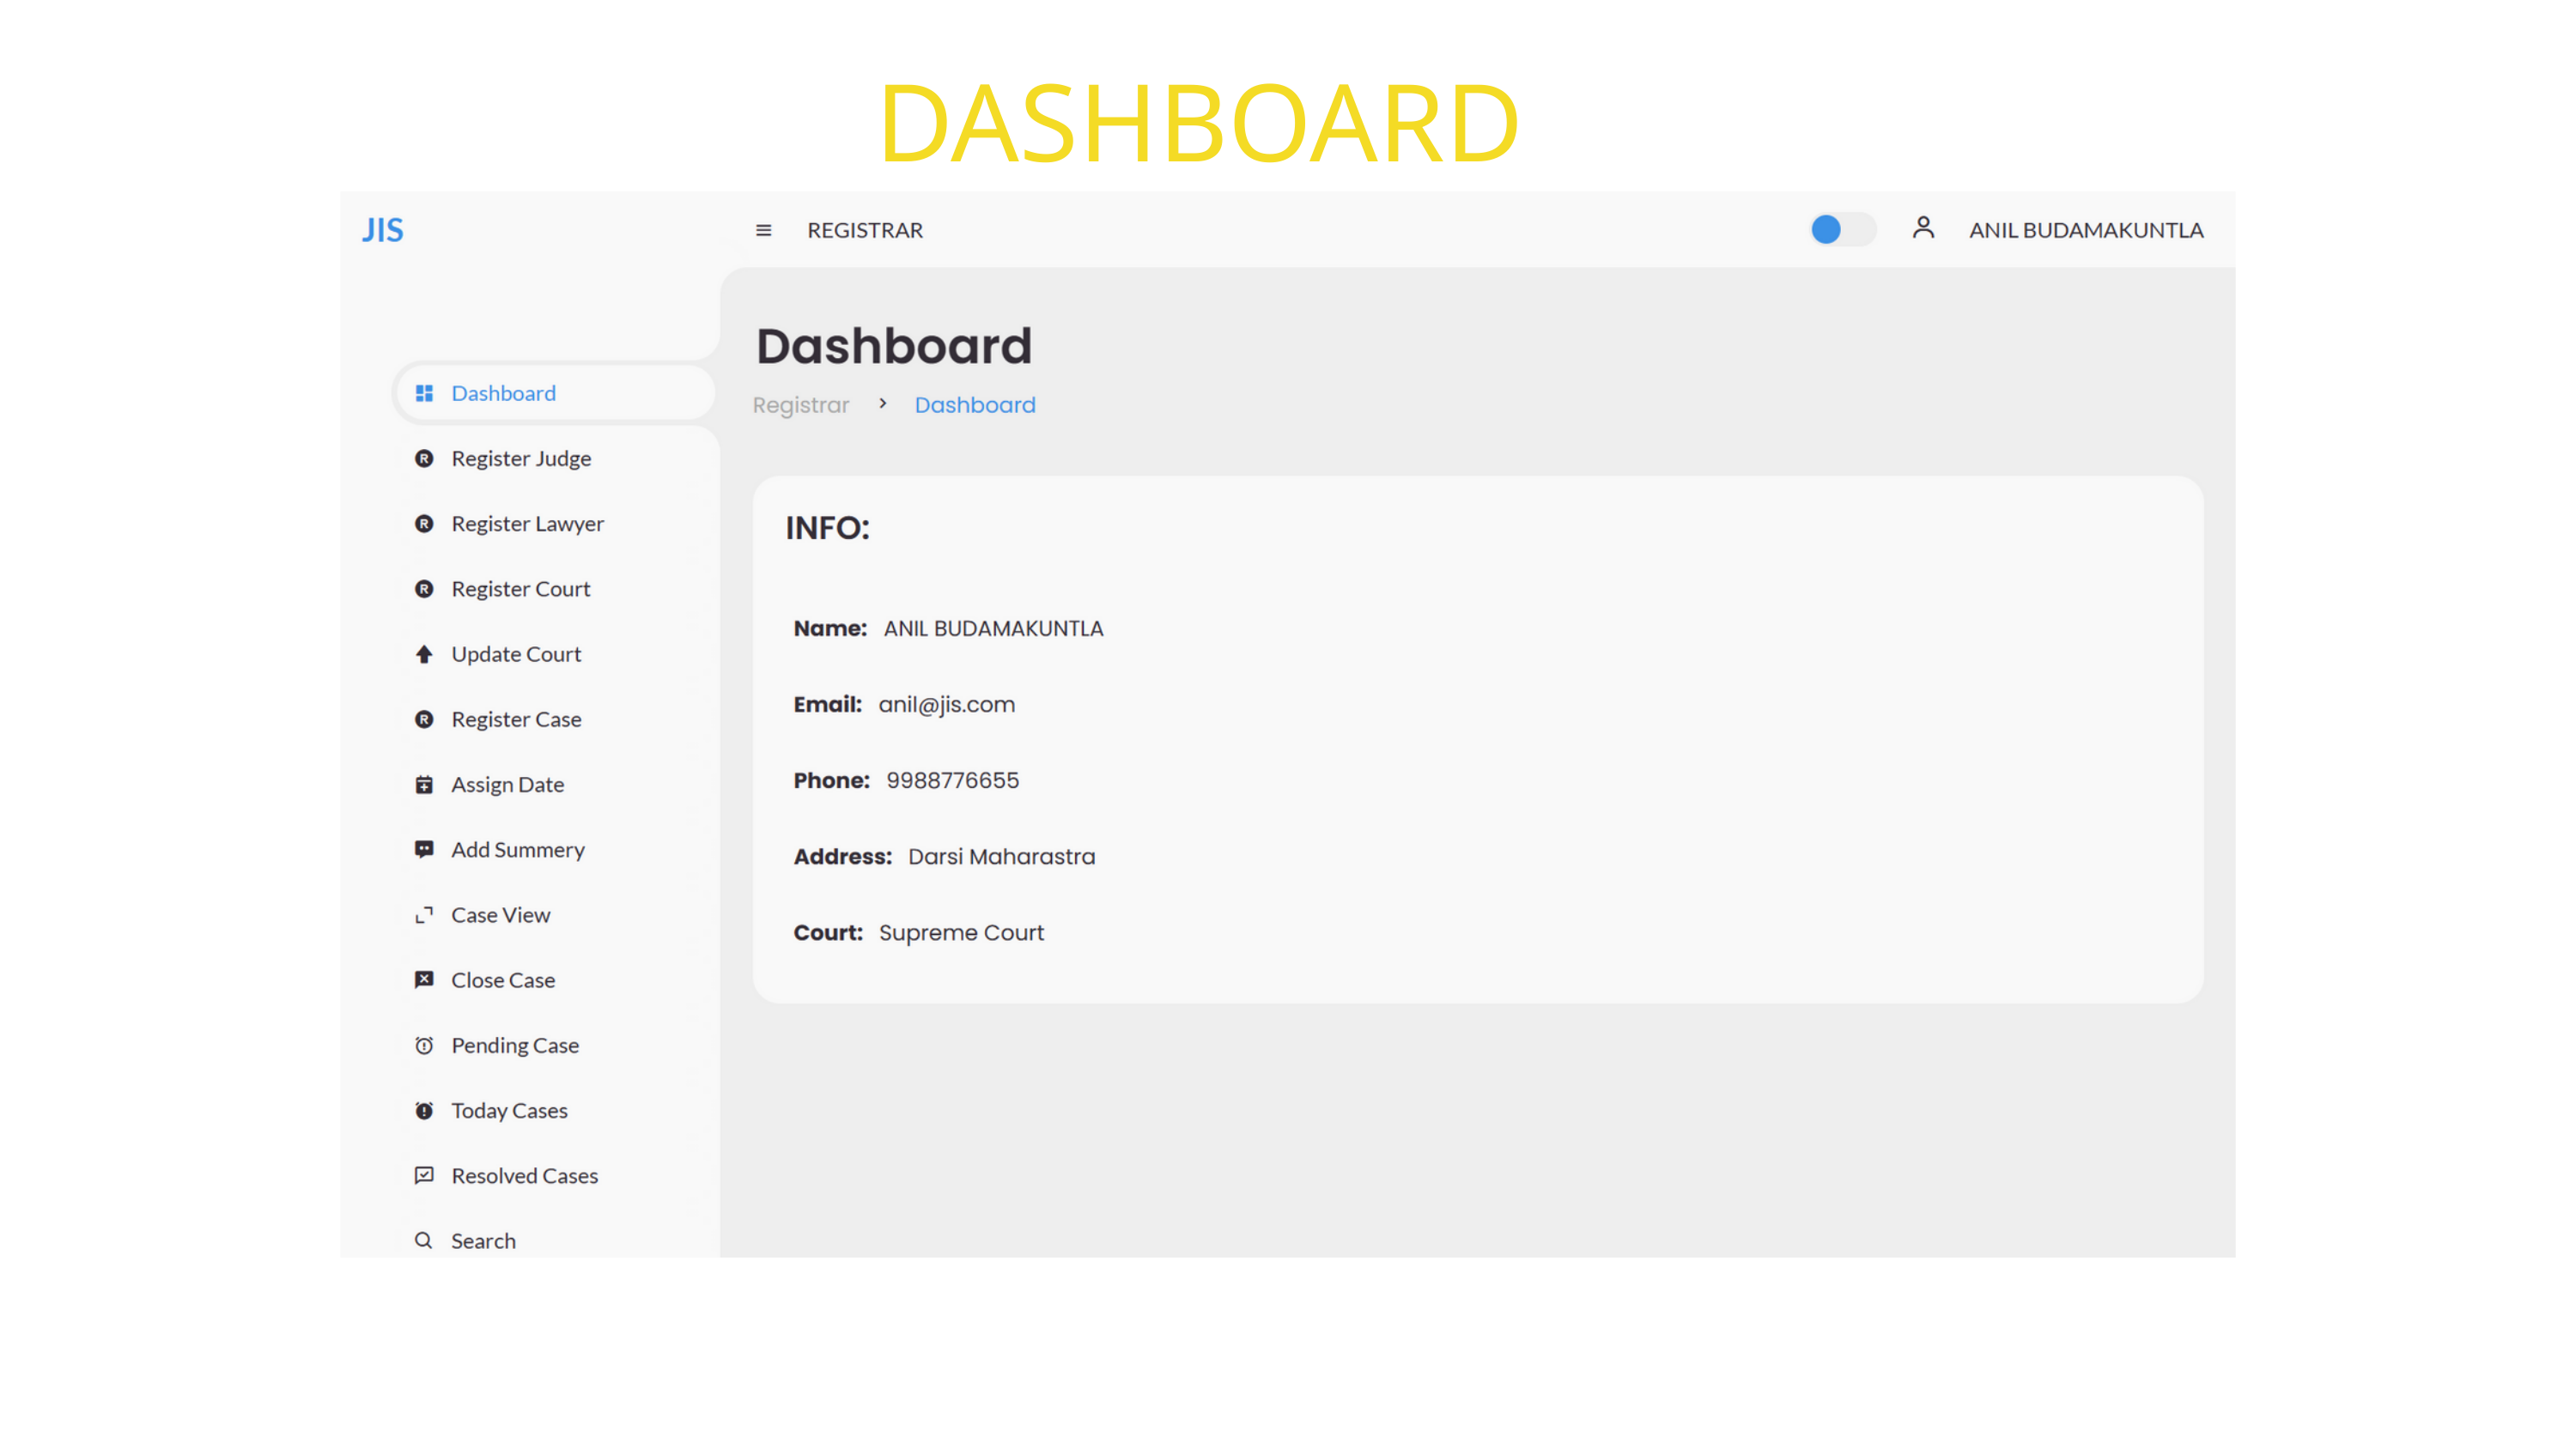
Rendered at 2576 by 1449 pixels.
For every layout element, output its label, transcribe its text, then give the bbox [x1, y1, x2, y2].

text_box [340, 191, 2236, 1258]
text_box DASHBOARD [733, 87, 1666, 184]
